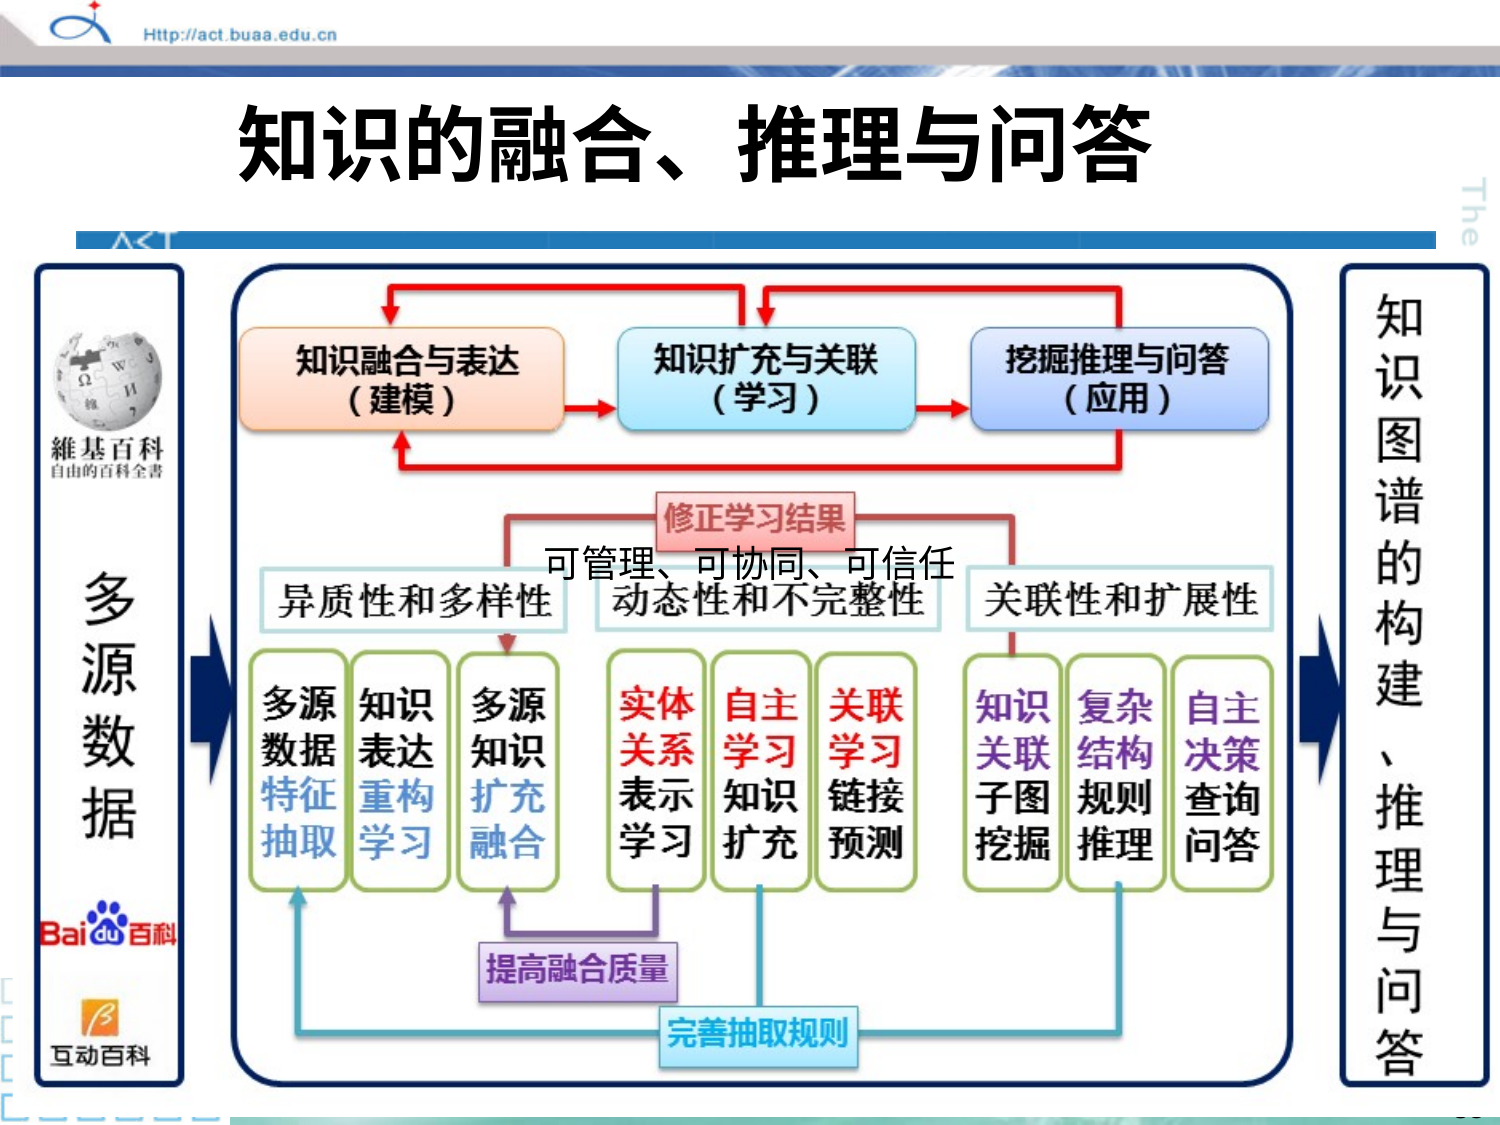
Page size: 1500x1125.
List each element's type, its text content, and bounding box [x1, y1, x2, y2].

picture [0, 173, 1500, 1125]
picture [0, 0, 1500, 77]
text_box 知识的融合、推理与问答 [43, 83, 1348, 200]
